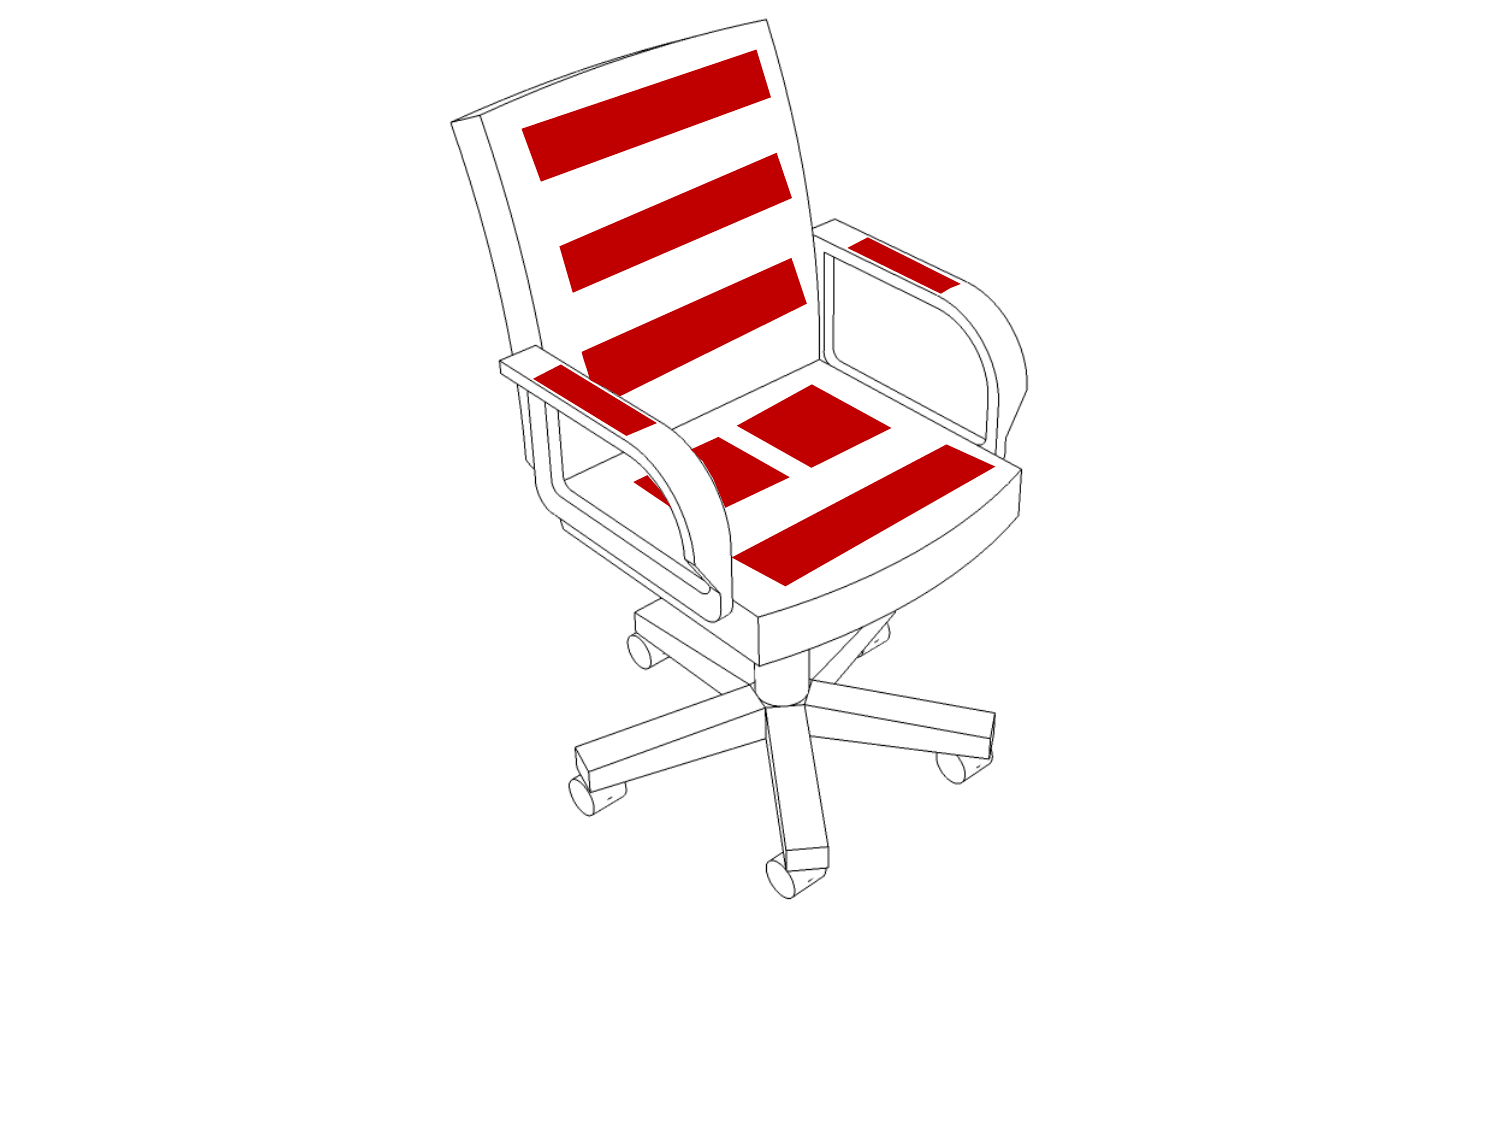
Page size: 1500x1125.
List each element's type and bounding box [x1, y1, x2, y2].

picture [423, 0, 1040, 941]
